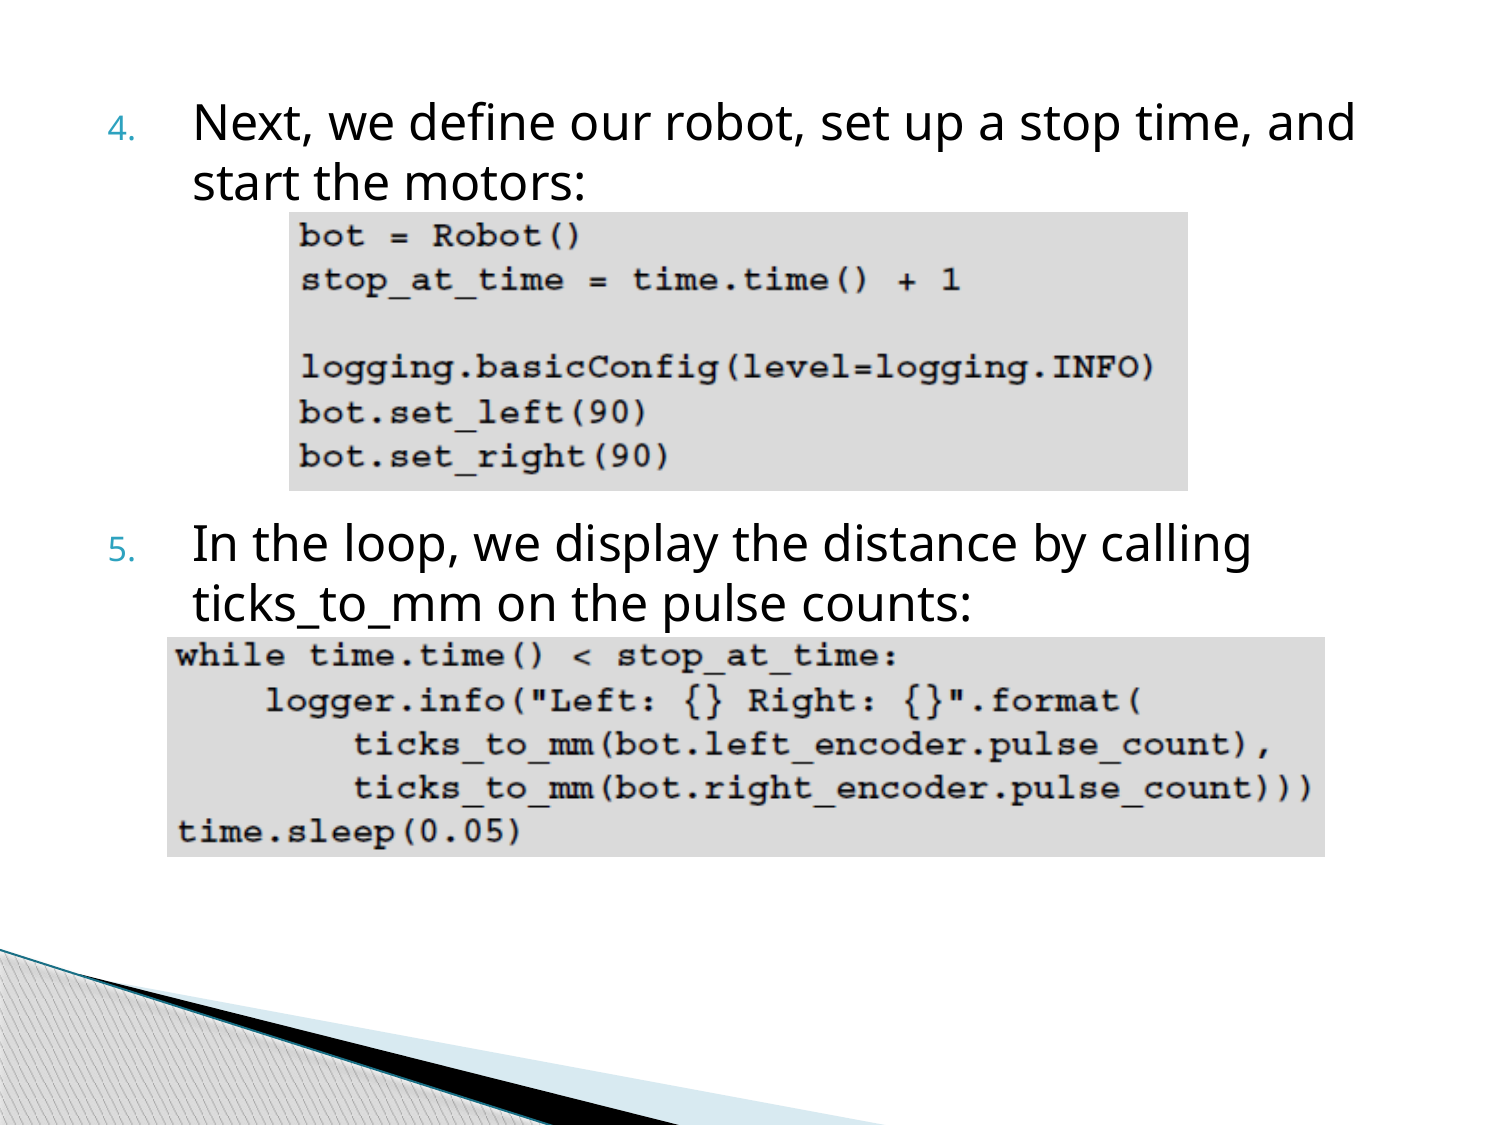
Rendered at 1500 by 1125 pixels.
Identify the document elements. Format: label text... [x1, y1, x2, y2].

list Next, we define our robot, set up a stop time, and start the motors: In the loop, we display the distance by calling ticks_to_mm on the pulse counts: [75, 82, 1425, 825]
picture [289, 212, 1188, 492]
picture [167, 637, 1326, 858]
